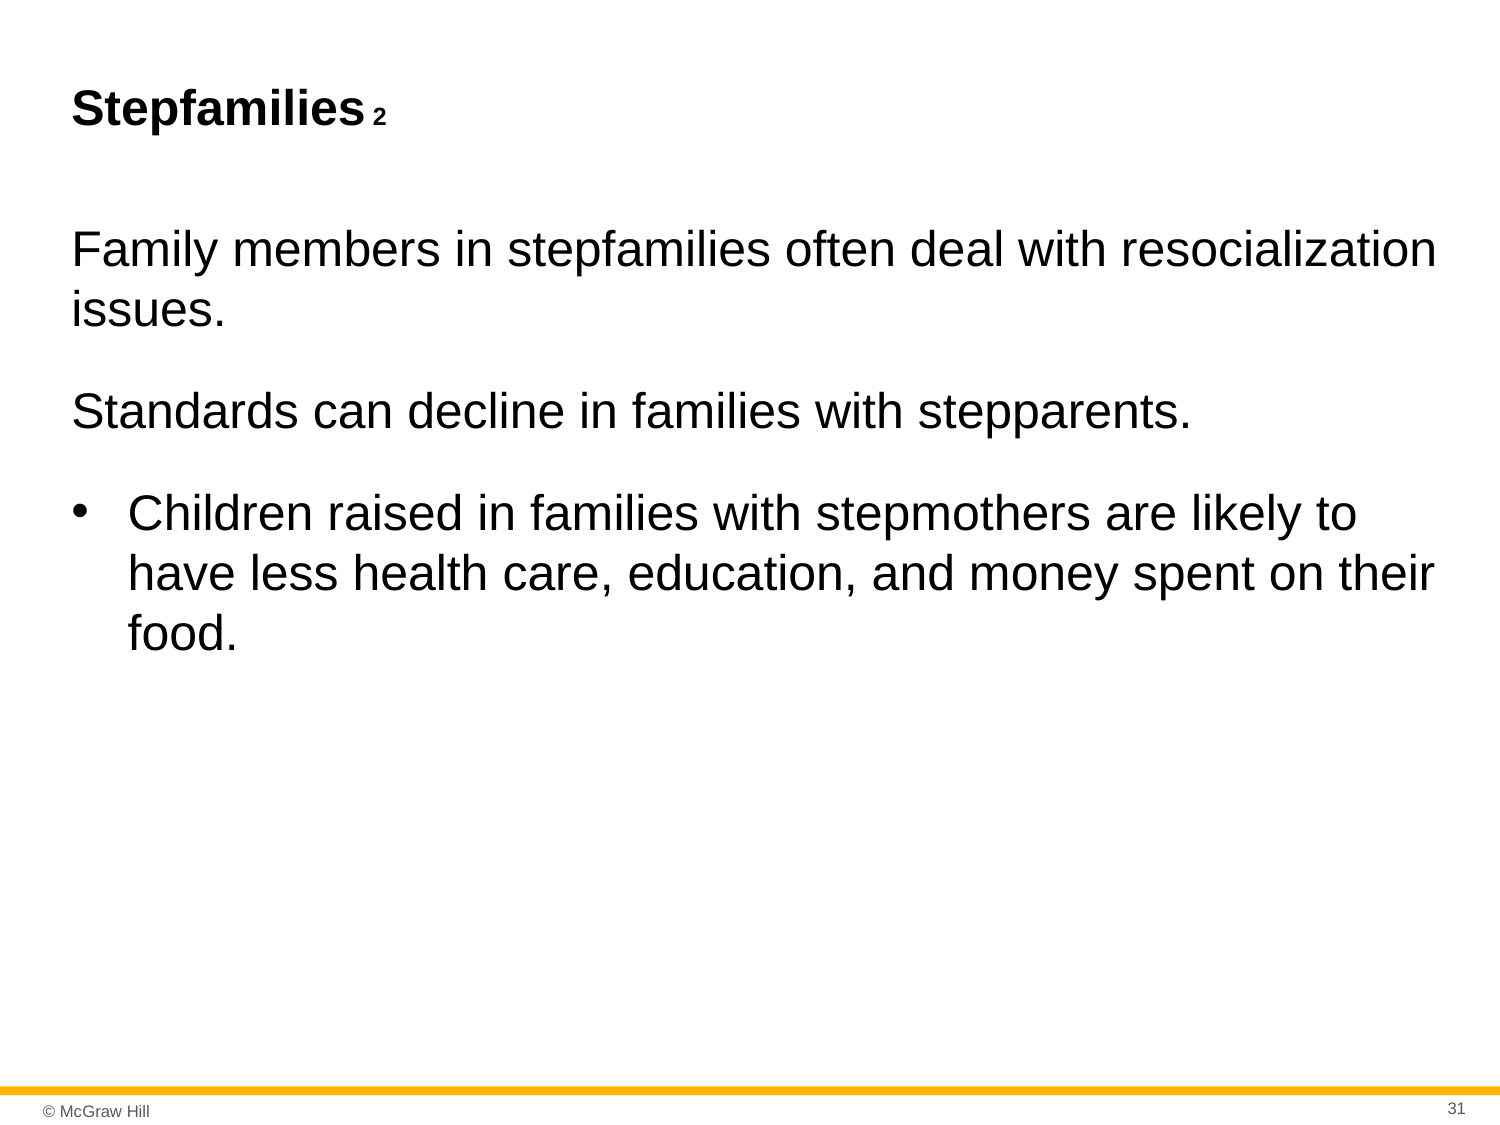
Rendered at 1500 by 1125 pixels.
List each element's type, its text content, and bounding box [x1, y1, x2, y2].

list Family members in stepfamilies often deal with resocialization issues. Standards can decline in families with stepparents. Children raised in families with stepmothers are likely to have less health care, education, and money spent on their food. [56, 209, 1467, 1025]
title Stepfamilies 2 [56, 50, 1444, 162]
